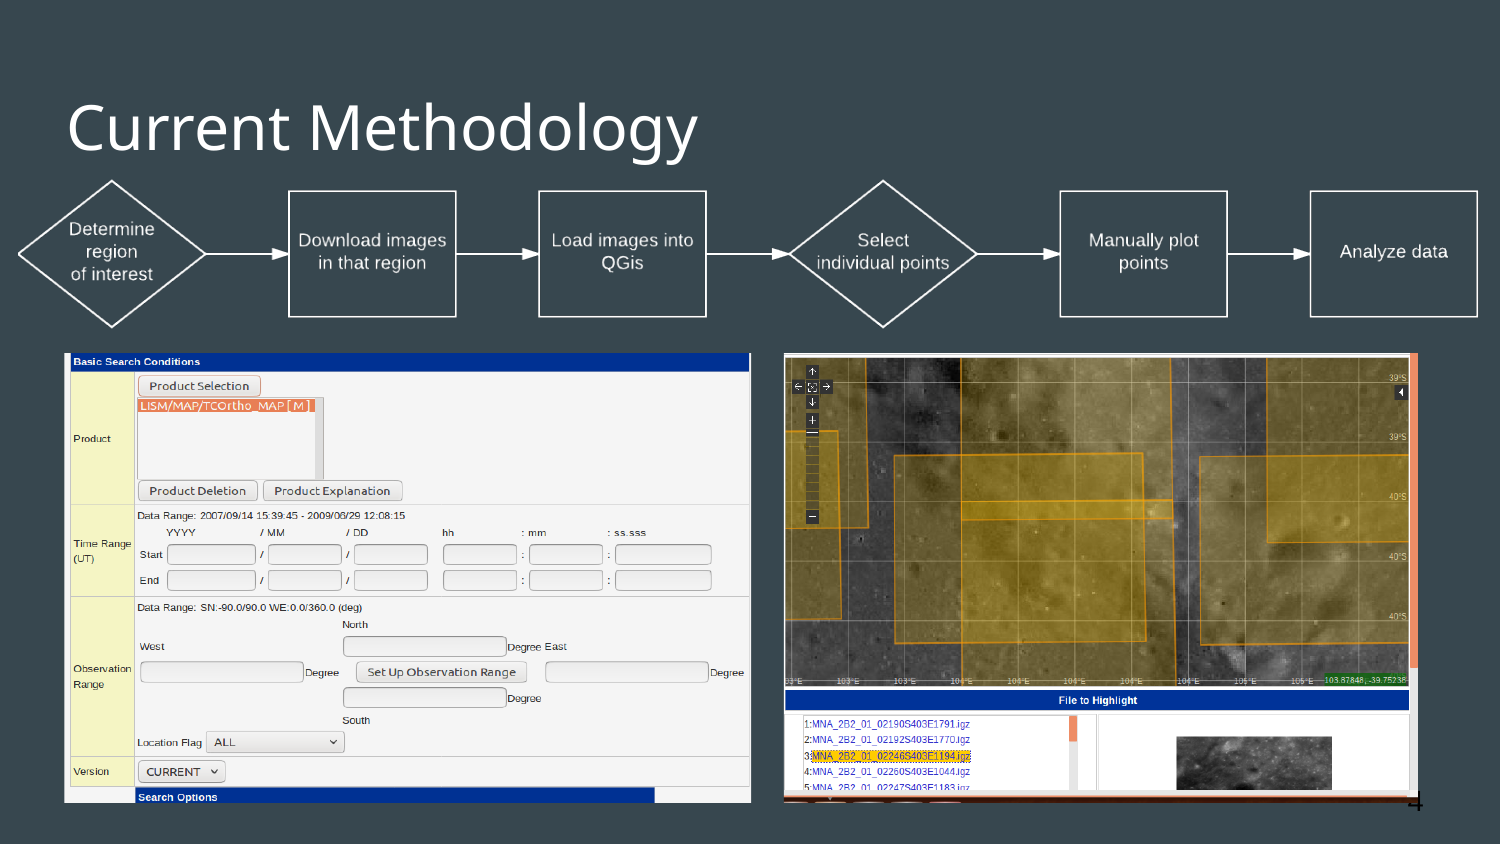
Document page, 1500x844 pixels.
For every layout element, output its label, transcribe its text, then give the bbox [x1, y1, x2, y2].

slide_number ‹#› [1392, 767, 1483, 833]
title Current Methodology [51, 72, 1449, 137]
picture [17, 139, 1500, 803]
